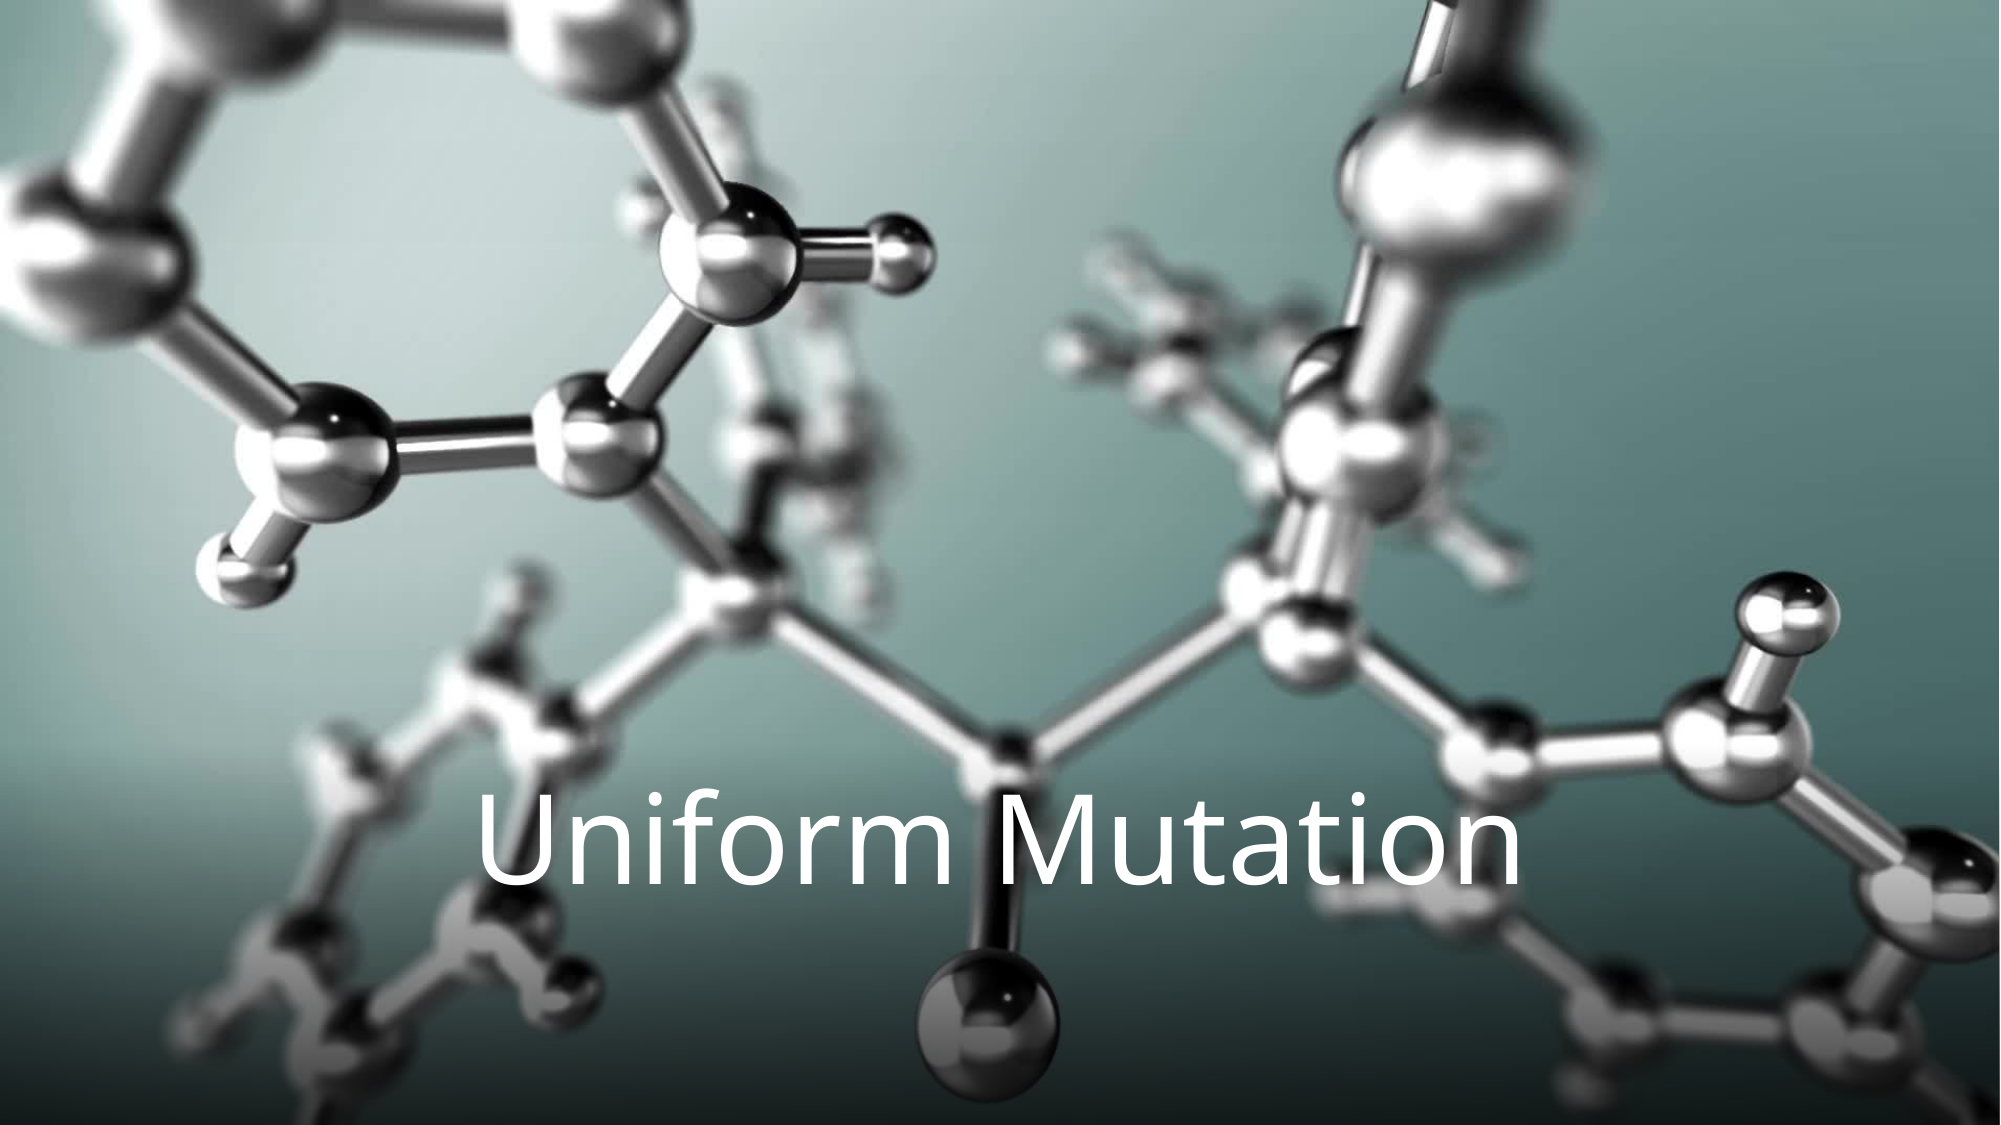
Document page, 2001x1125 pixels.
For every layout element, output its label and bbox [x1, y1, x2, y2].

text_box [0, 0, 2000, 1125]
